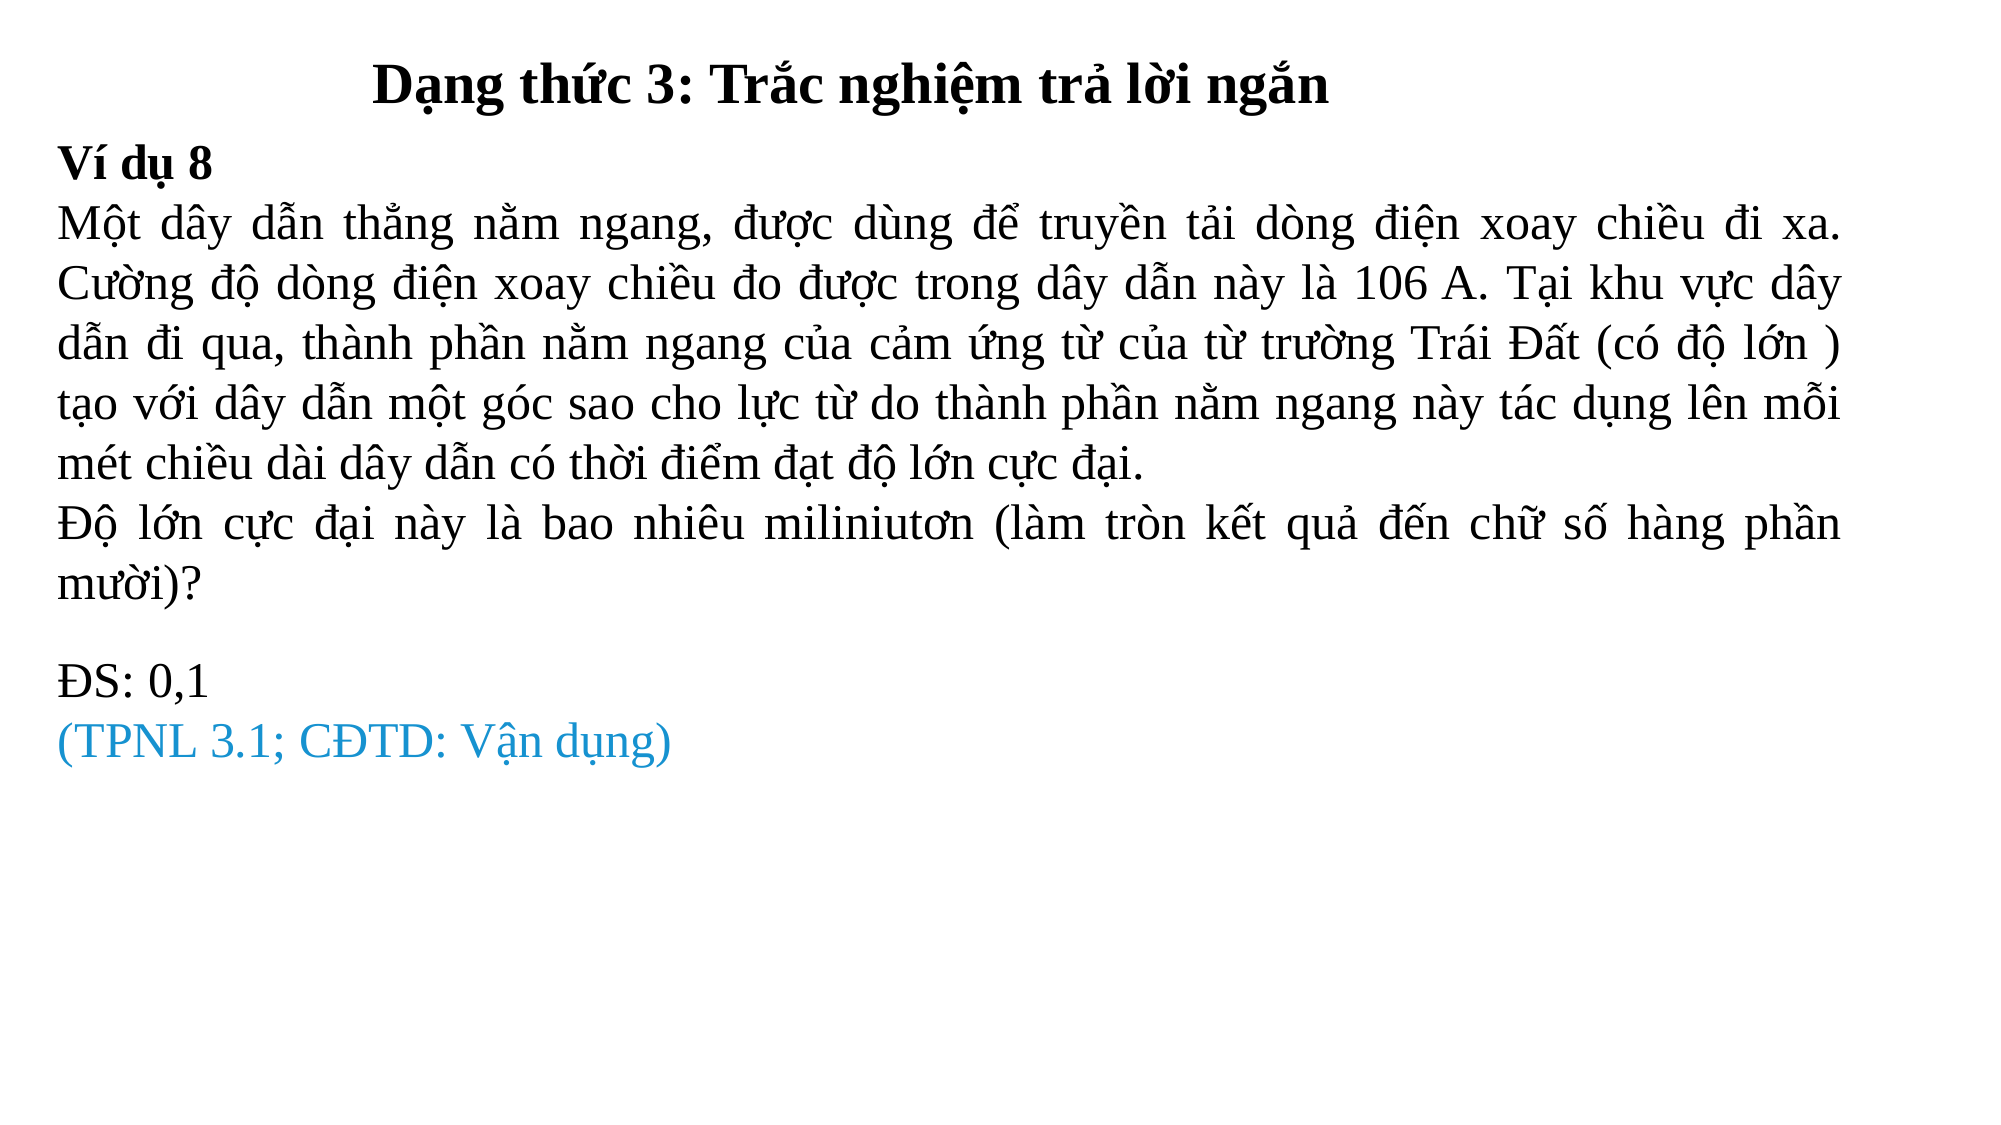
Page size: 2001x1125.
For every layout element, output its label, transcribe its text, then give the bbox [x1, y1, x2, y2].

text_box ĐS: 0,1 (TPNL 3.1; CĐTD: Vận dụng) [42, 639, 1390, 775]
text_box Dạng thức 3: Trắc nghiệm trả lời ngắn [357, 37, 1345, 123]
